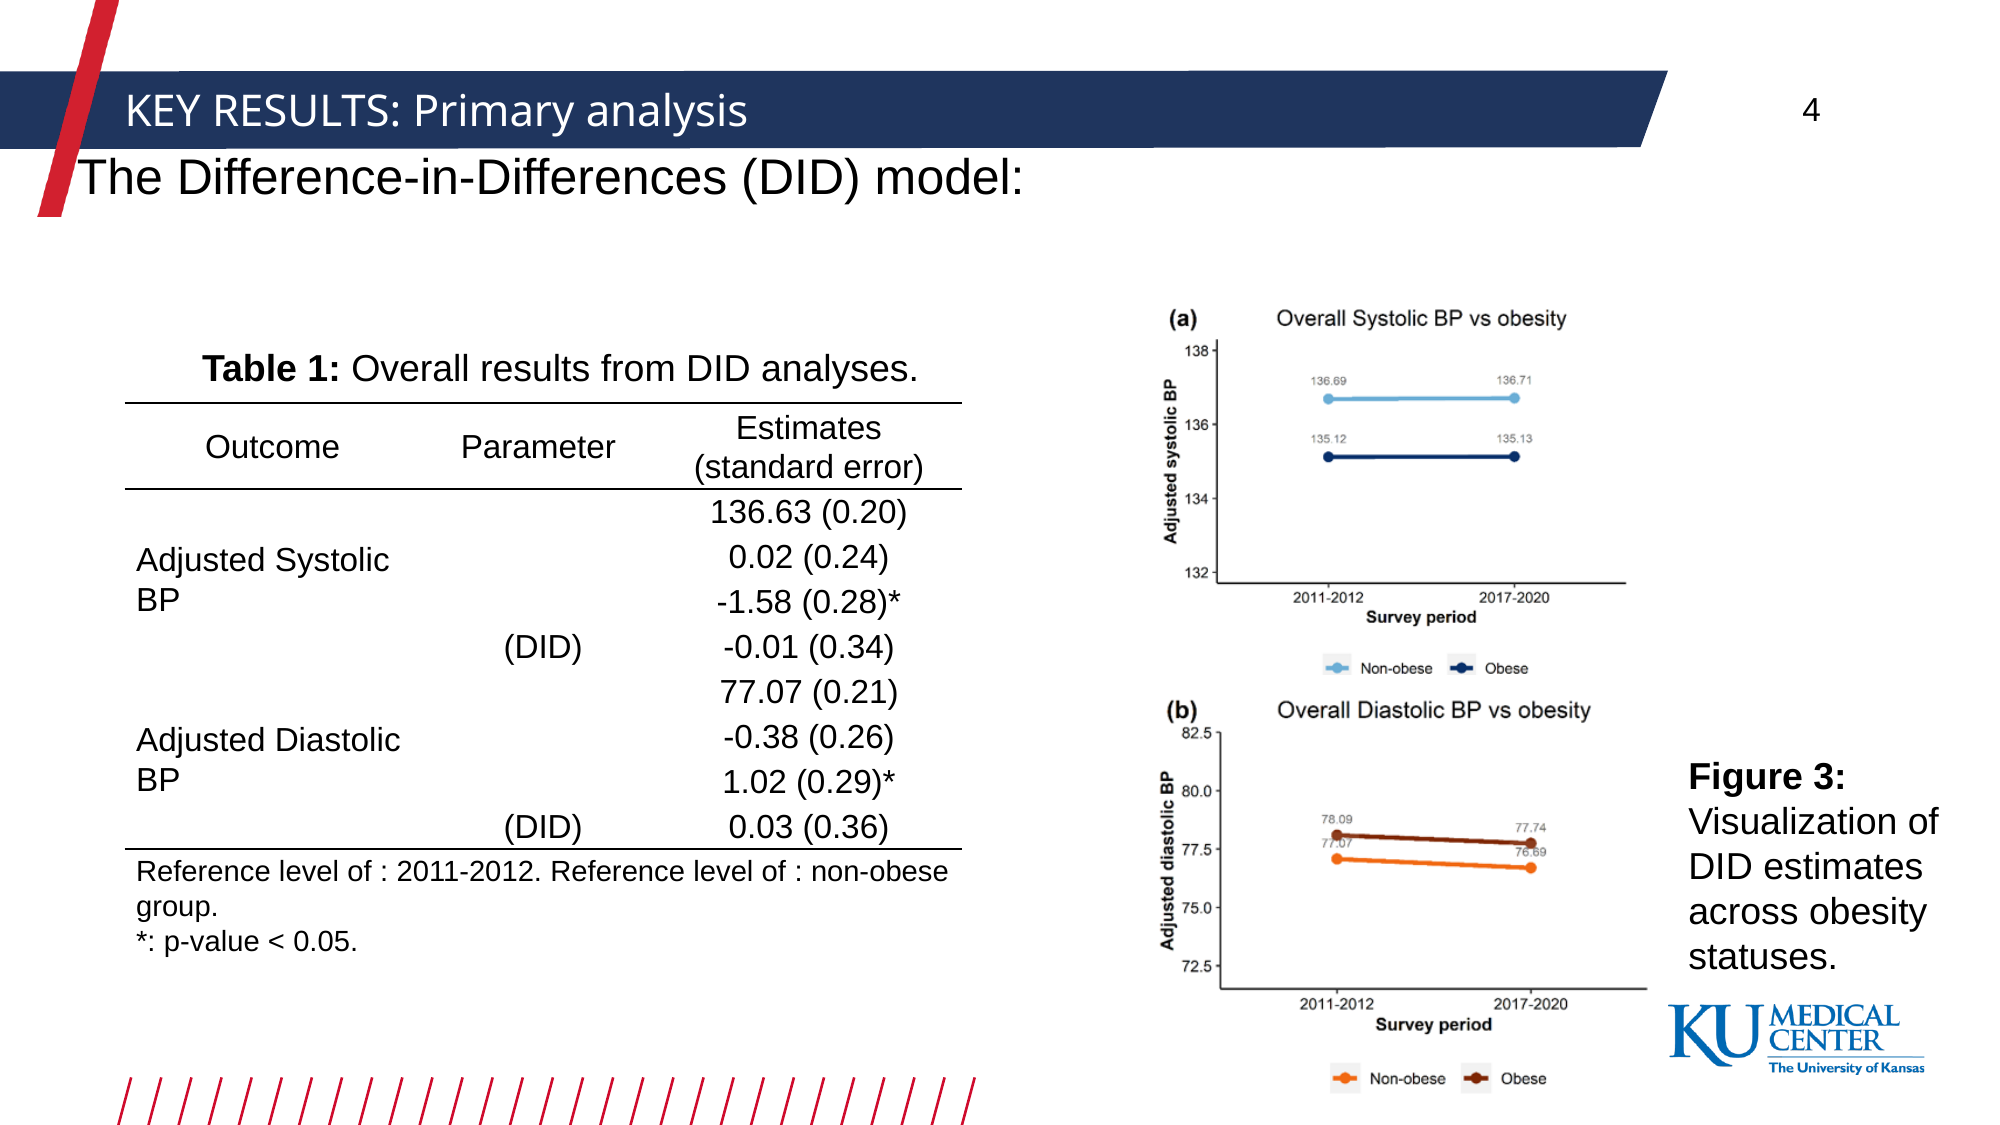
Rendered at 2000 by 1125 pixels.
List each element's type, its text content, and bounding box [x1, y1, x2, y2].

text_box 4 [1787, 81, 1836, 136]
text_box Figure 3: Visualization of DID estimates across obesity statuses. [1673, 745, 1999, 985]
text_box Table 1: Overall results from DID analyses. [187, 336, 963, 396]
picture [1136, 275, 1663, 1103]
text_box KEY RESULTS: Primary analysis [109, 75, 1638, 143]
picture [1668, 1004, 1925, 1075]
picture [37, 0, 119, 217]
